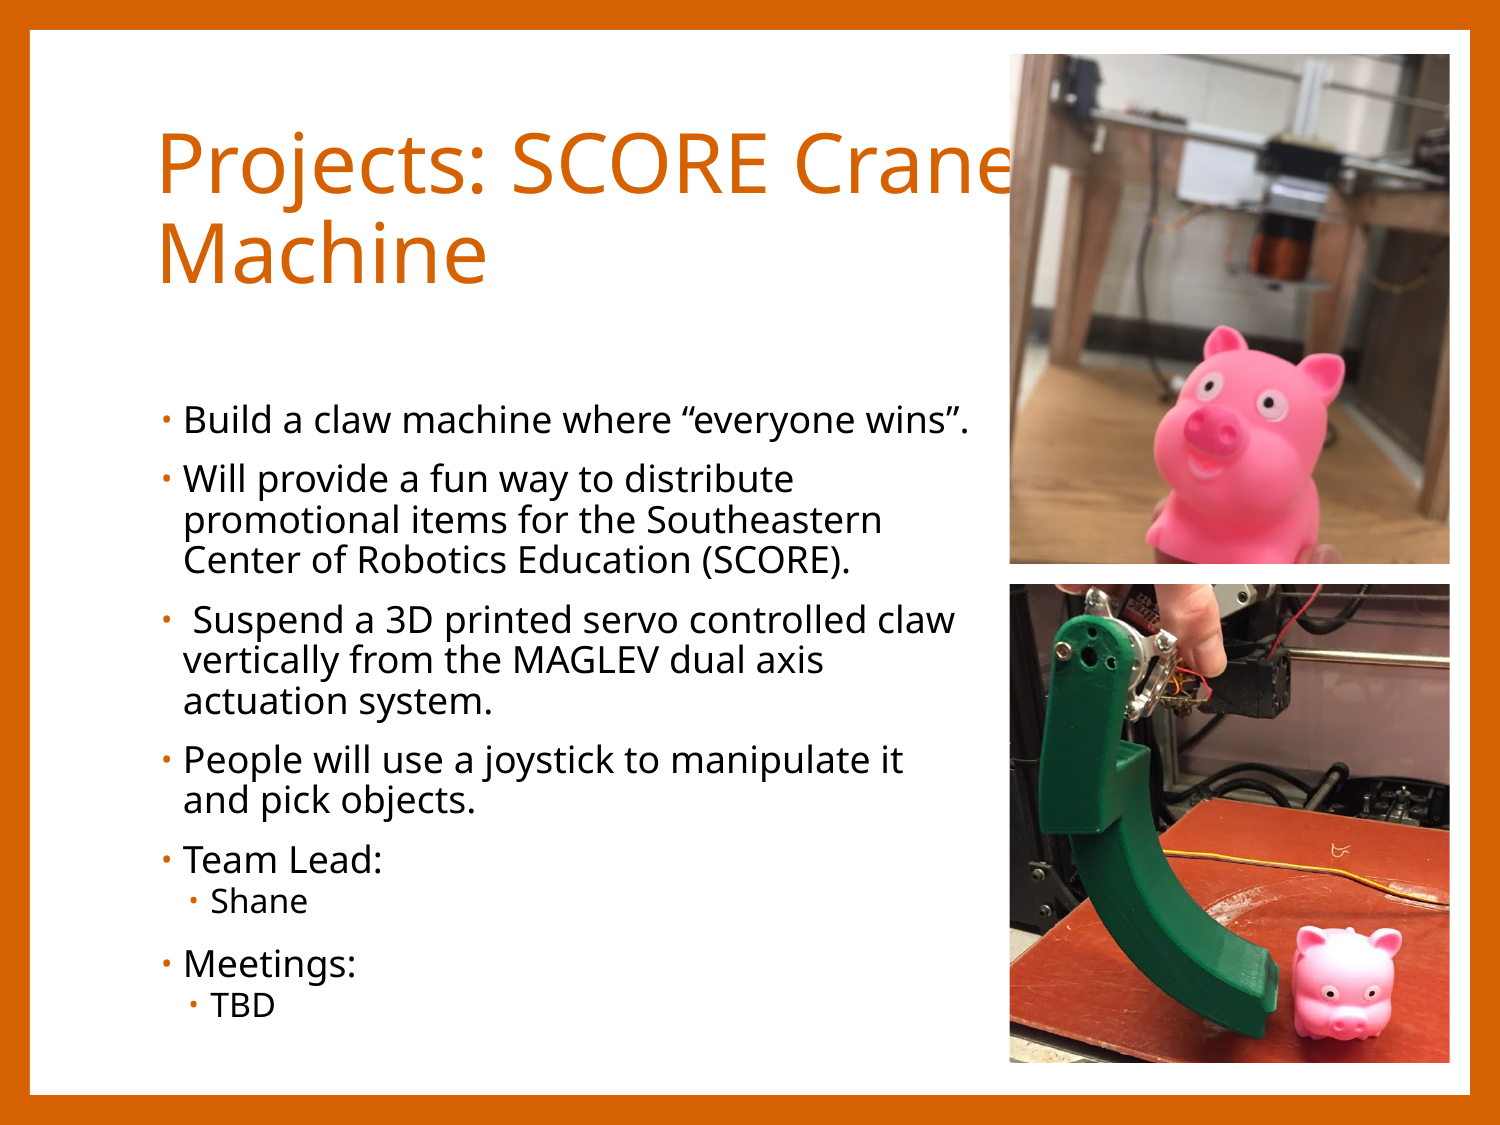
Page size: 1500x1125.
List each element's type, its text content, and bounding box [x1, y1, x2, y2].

list Build a claw machine where “everyone wins”. Will provide a fun way to distribute promotional items for the Southeastern Center of Robotics Education (SCORE). Suspend a 3D printed servo controlled claw vertically from the MAGLEV dual axis actuation system. People will use a joystick to manipulate it and pick objects. Team Lead: Shane Meetings: TBD [140, 393, 997, 1043]
picture [1009, 584, 1450, 1064]
picture [1009, 54, 1450, 565]
title Projects: SCORE Crane Machine [140, 99, 1003, 323]
